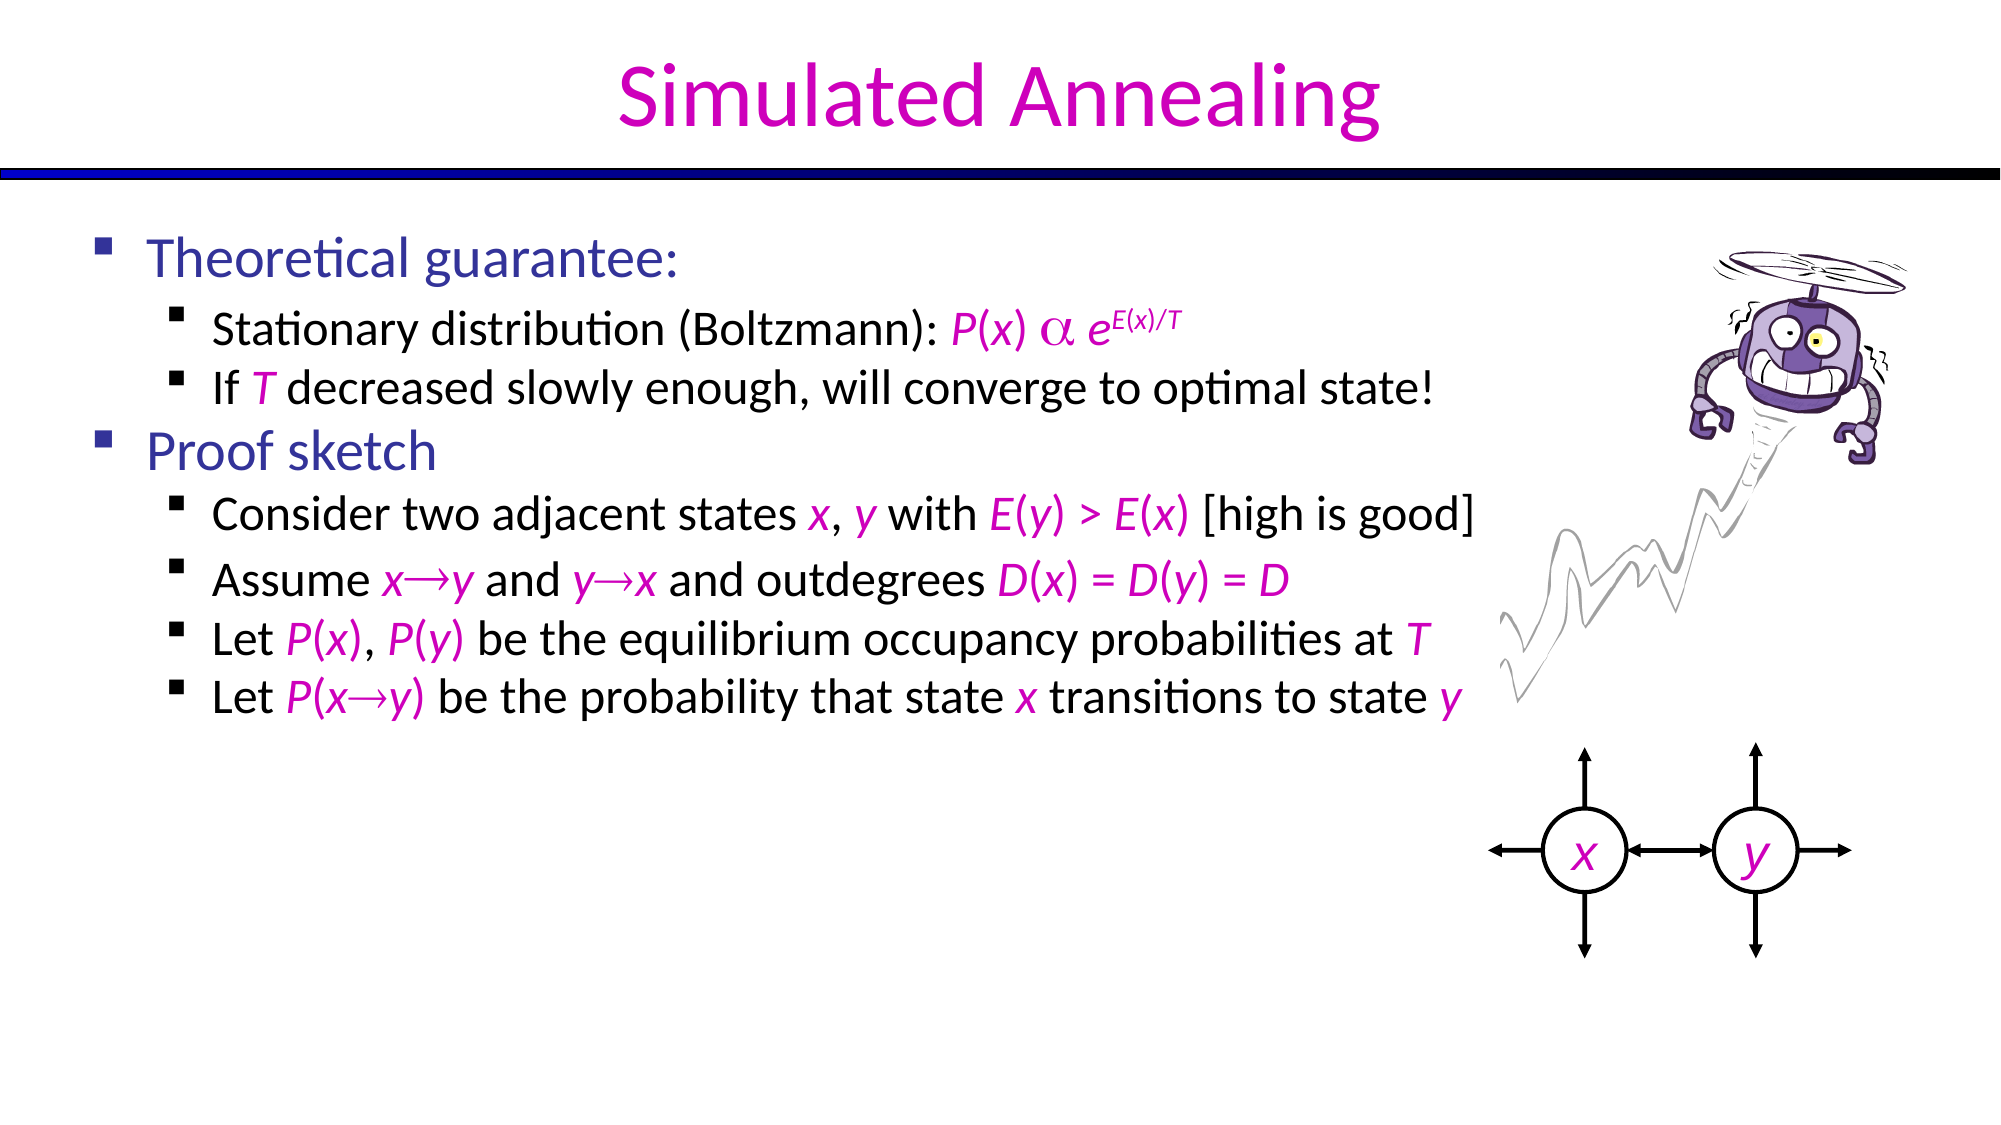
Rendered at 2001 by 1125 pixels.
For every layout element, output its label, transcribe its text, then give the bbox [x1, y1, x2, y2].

picture [1341, 224, 1926, 770]
title Simulated Annealing [0, 0, 2000, 184]
picture [968, 261, 1288, 351]
list Theoretical guarantee: Stationary distribution (Boltzmann): P(x)  eE(x)/T If T decreased slowly enough, will converge to optimal state! Proof sketch Consider two adjacent states x, y with E(y) > E(x) [high is good] Assume xy and yx and outdegrees D(x) = D(y) = D Let P(x), P(y) be the equilibrium occupancy probabilities at T Let P(xy) be the probability that state x transitions to state y [74, 224, 1501, 1026]
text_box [1487, 741, 1853, 959]
